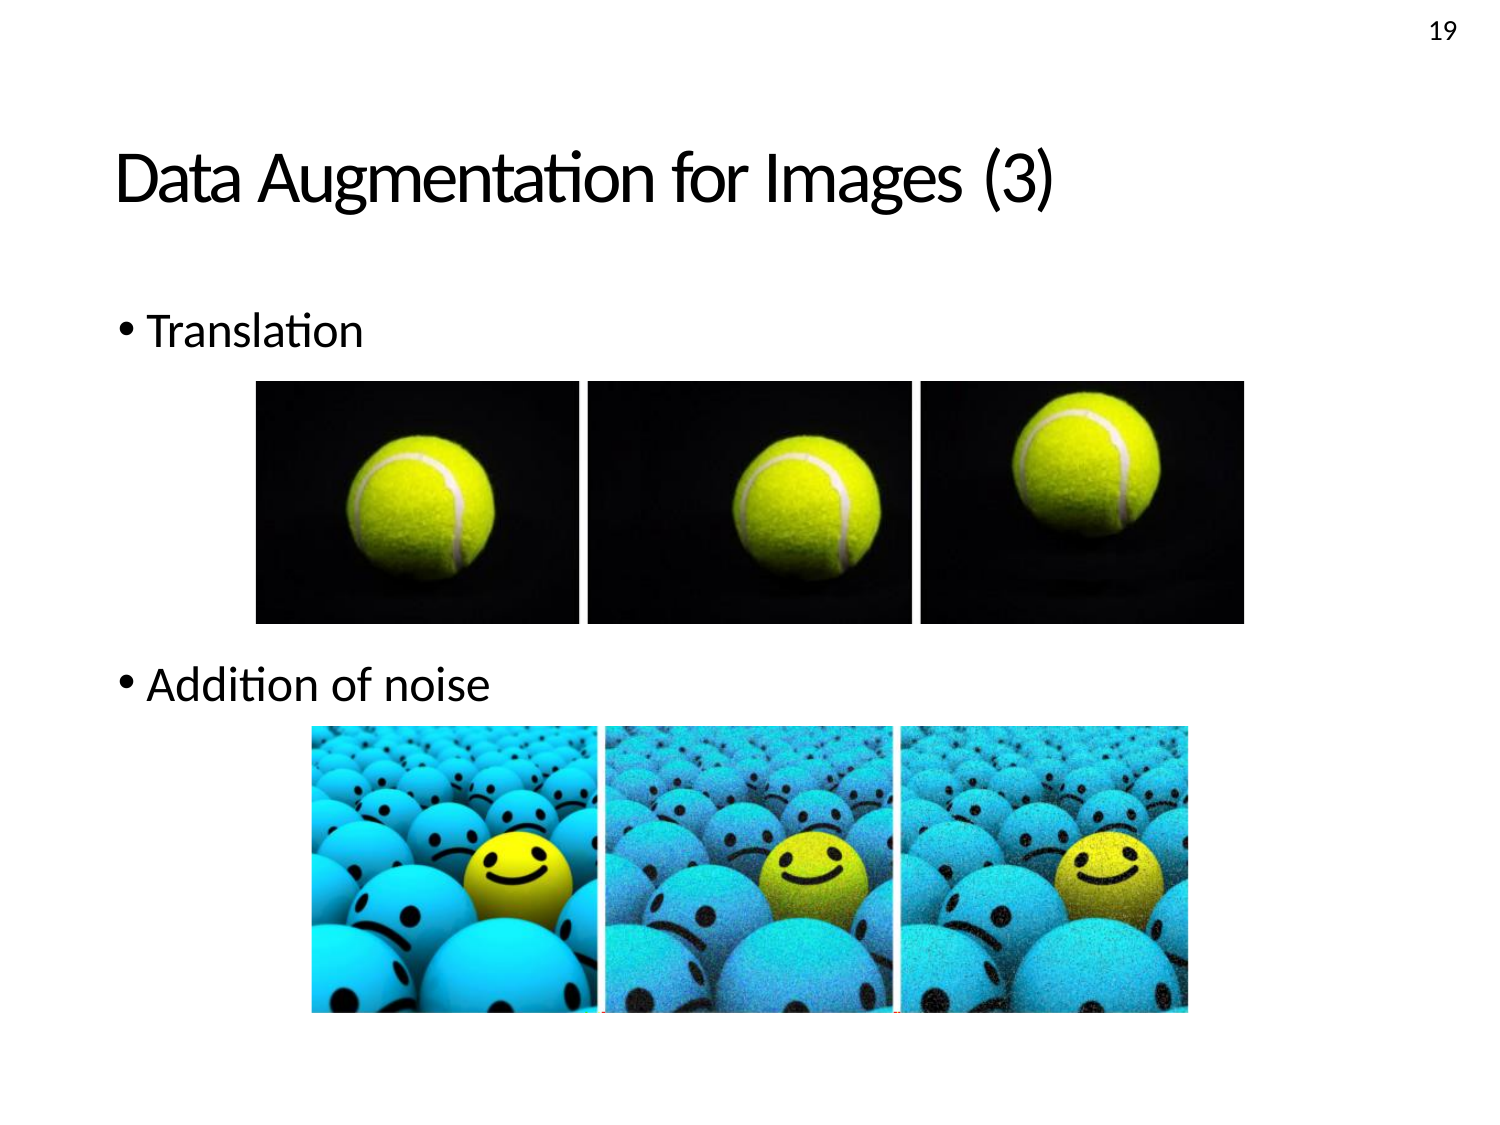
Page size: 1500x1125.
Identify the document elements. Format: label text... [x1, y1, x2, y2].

text_box Translation [115, 295, 372, 358]
text_box [311, 726, 1189, 1013]
text_box 19 [1426, 8, 1460, 46]
text_box Data Augmentation for Images (3) [99, 120, 1245, 226]
text_box [255, 381, 1245, 624]
text_box Addition of noise [116, 649, 495, 712]
